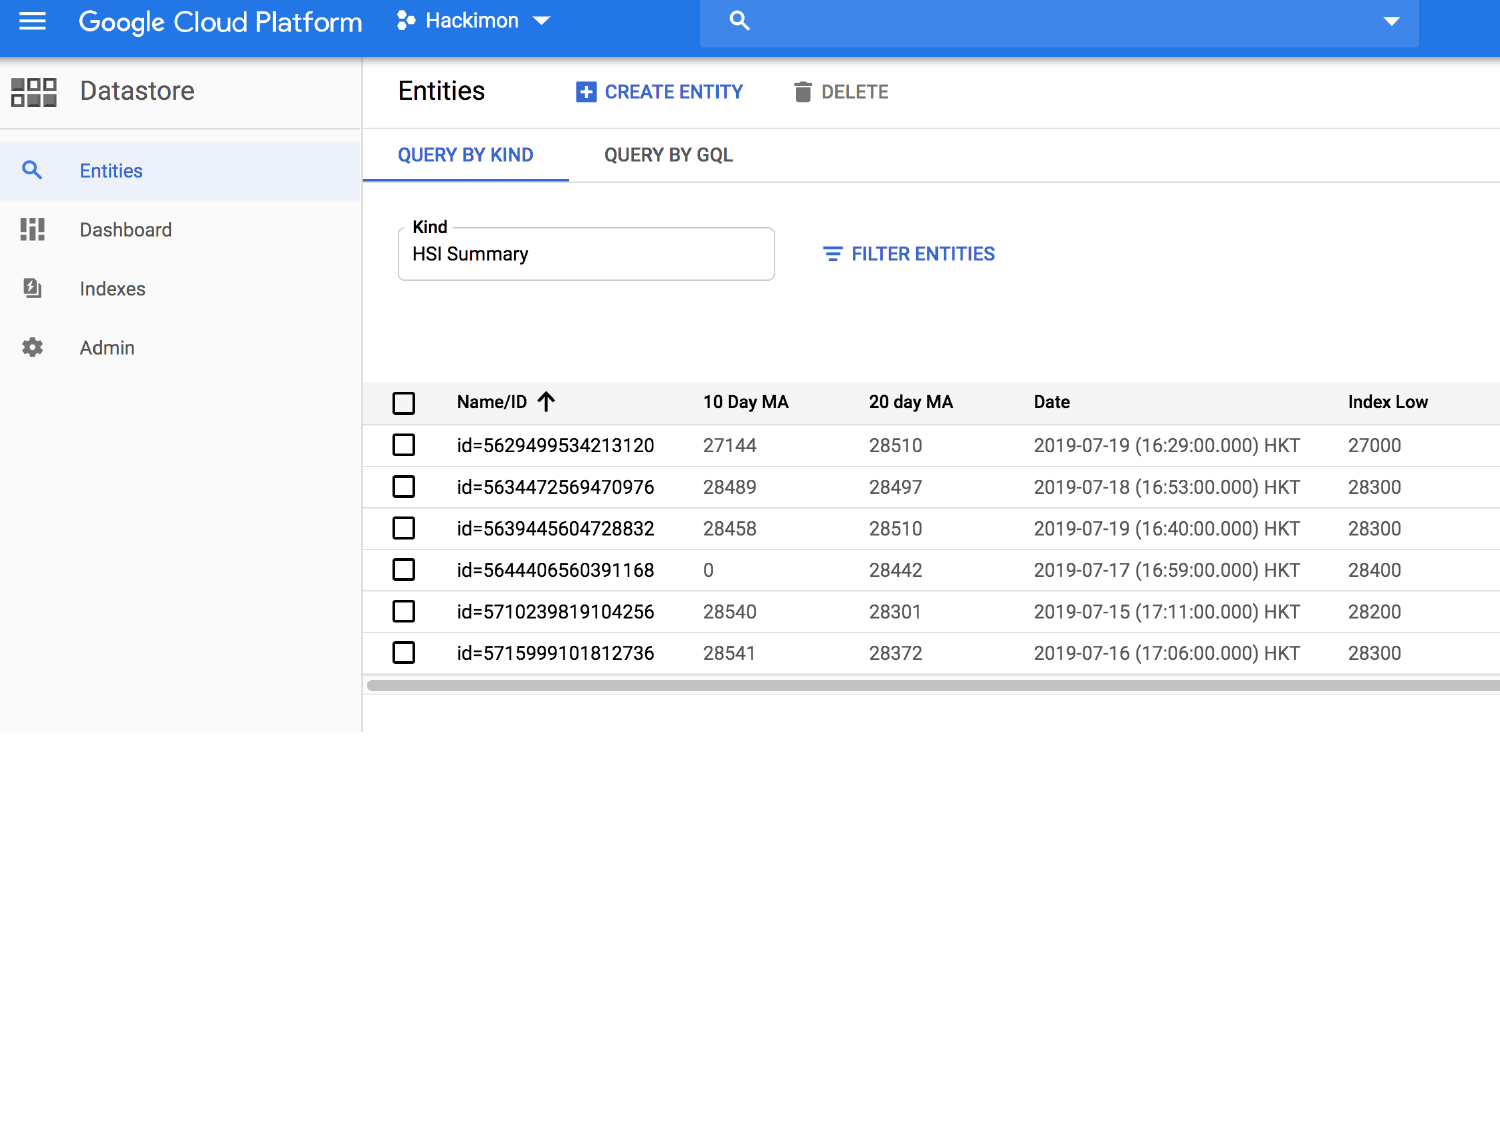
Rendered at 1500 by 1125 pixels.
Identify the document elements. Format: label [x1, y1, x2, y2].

picture [0, 0, 1500, 733]
